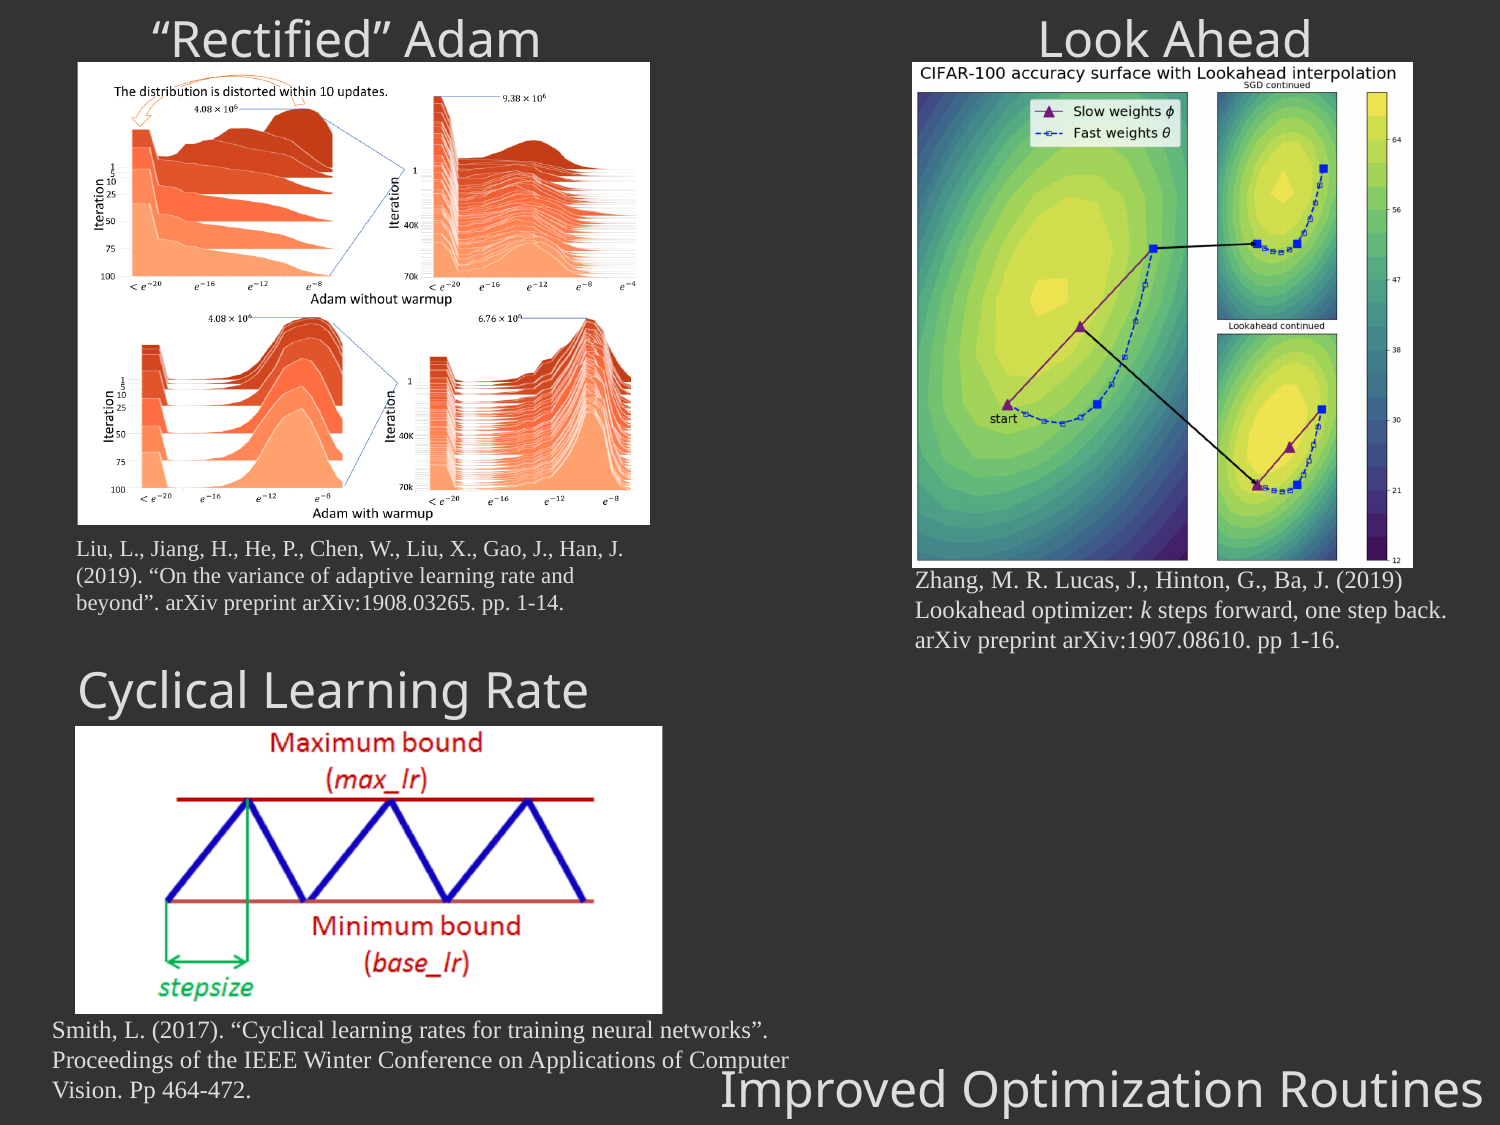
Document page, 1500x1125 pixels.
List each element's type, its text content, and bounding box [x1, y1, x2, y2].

title Improved Optimization Routines [612, 1049, 1500, 1125]
text_box Zhang, M. R. Lucas, J., Hinton, G., Ba, J. (2019) Lookahead optimizer: k steps forward, one step back. arXiv preprint arXiv:1907.08610. pp 1-16. [899, 556, 1488, 662]
text_box Smith, L. (2017). “Cyclical learning rates for training neural networks”. Proceedings of the IEEE Winter Conference on Applications of Computer Vision. Pp 464-472. [37, 1006, 805, 1112]
picture [77, 62, 651, 526]
picture [912, 62, 1413, 568]
picture [74, 725, 663, 1015]
text_box Look Ahead [1022, 0, 1500, 75]
text_box “Rectified” Adam [137, 0, 613, 60]
text_box Liu, L., Jiang, H., He, P., Chen, W., Liu, X., Gao, J., Han, J. (2019). “On the variance of adaptive learning rate and beyond”. arXiv preprint arXiv:1908.03265. pp. 1-14. [61, 525, 650, 623]
text_box Cyclical Learning Rate [62, 651, 950, 727]
